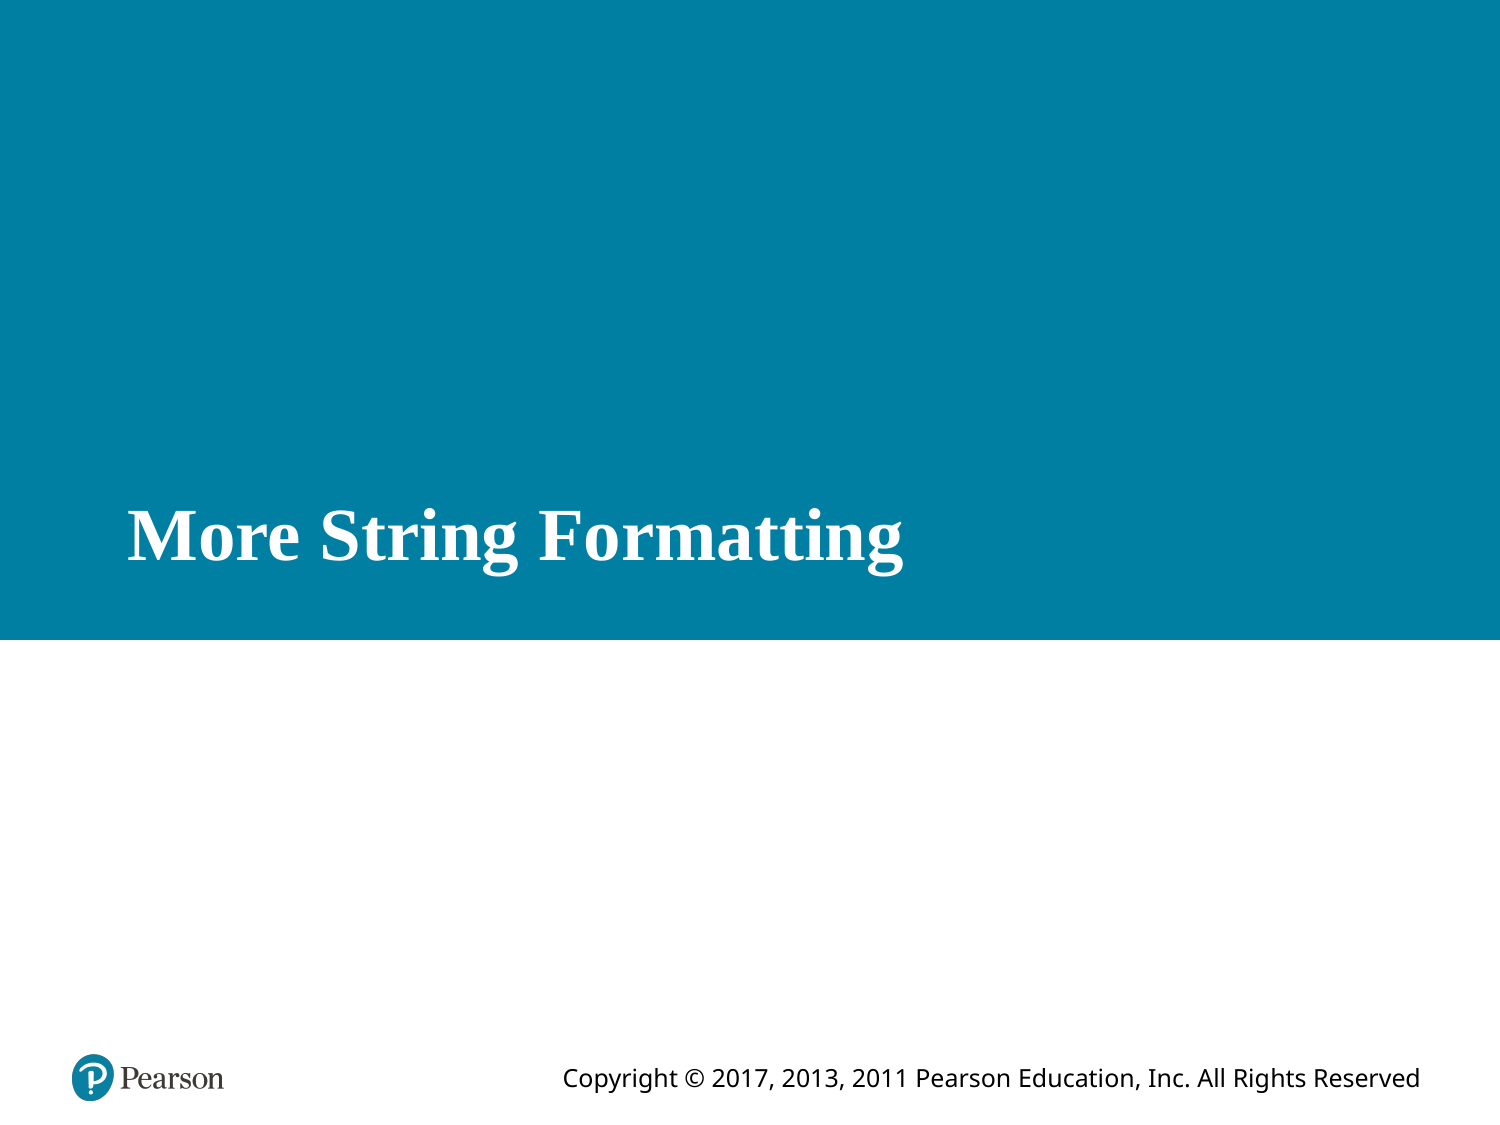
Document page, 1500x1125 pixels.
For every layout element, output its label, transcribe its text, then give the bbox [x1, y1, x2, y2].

picture [98, 1054, 224, 1101]
picture [72, 1054, 88, 1070]
picture [80, 1063, 106, 1088]
picture [72, 1087, 83, 1101]
title More String Formatting [112, 125, 1388, 591]
